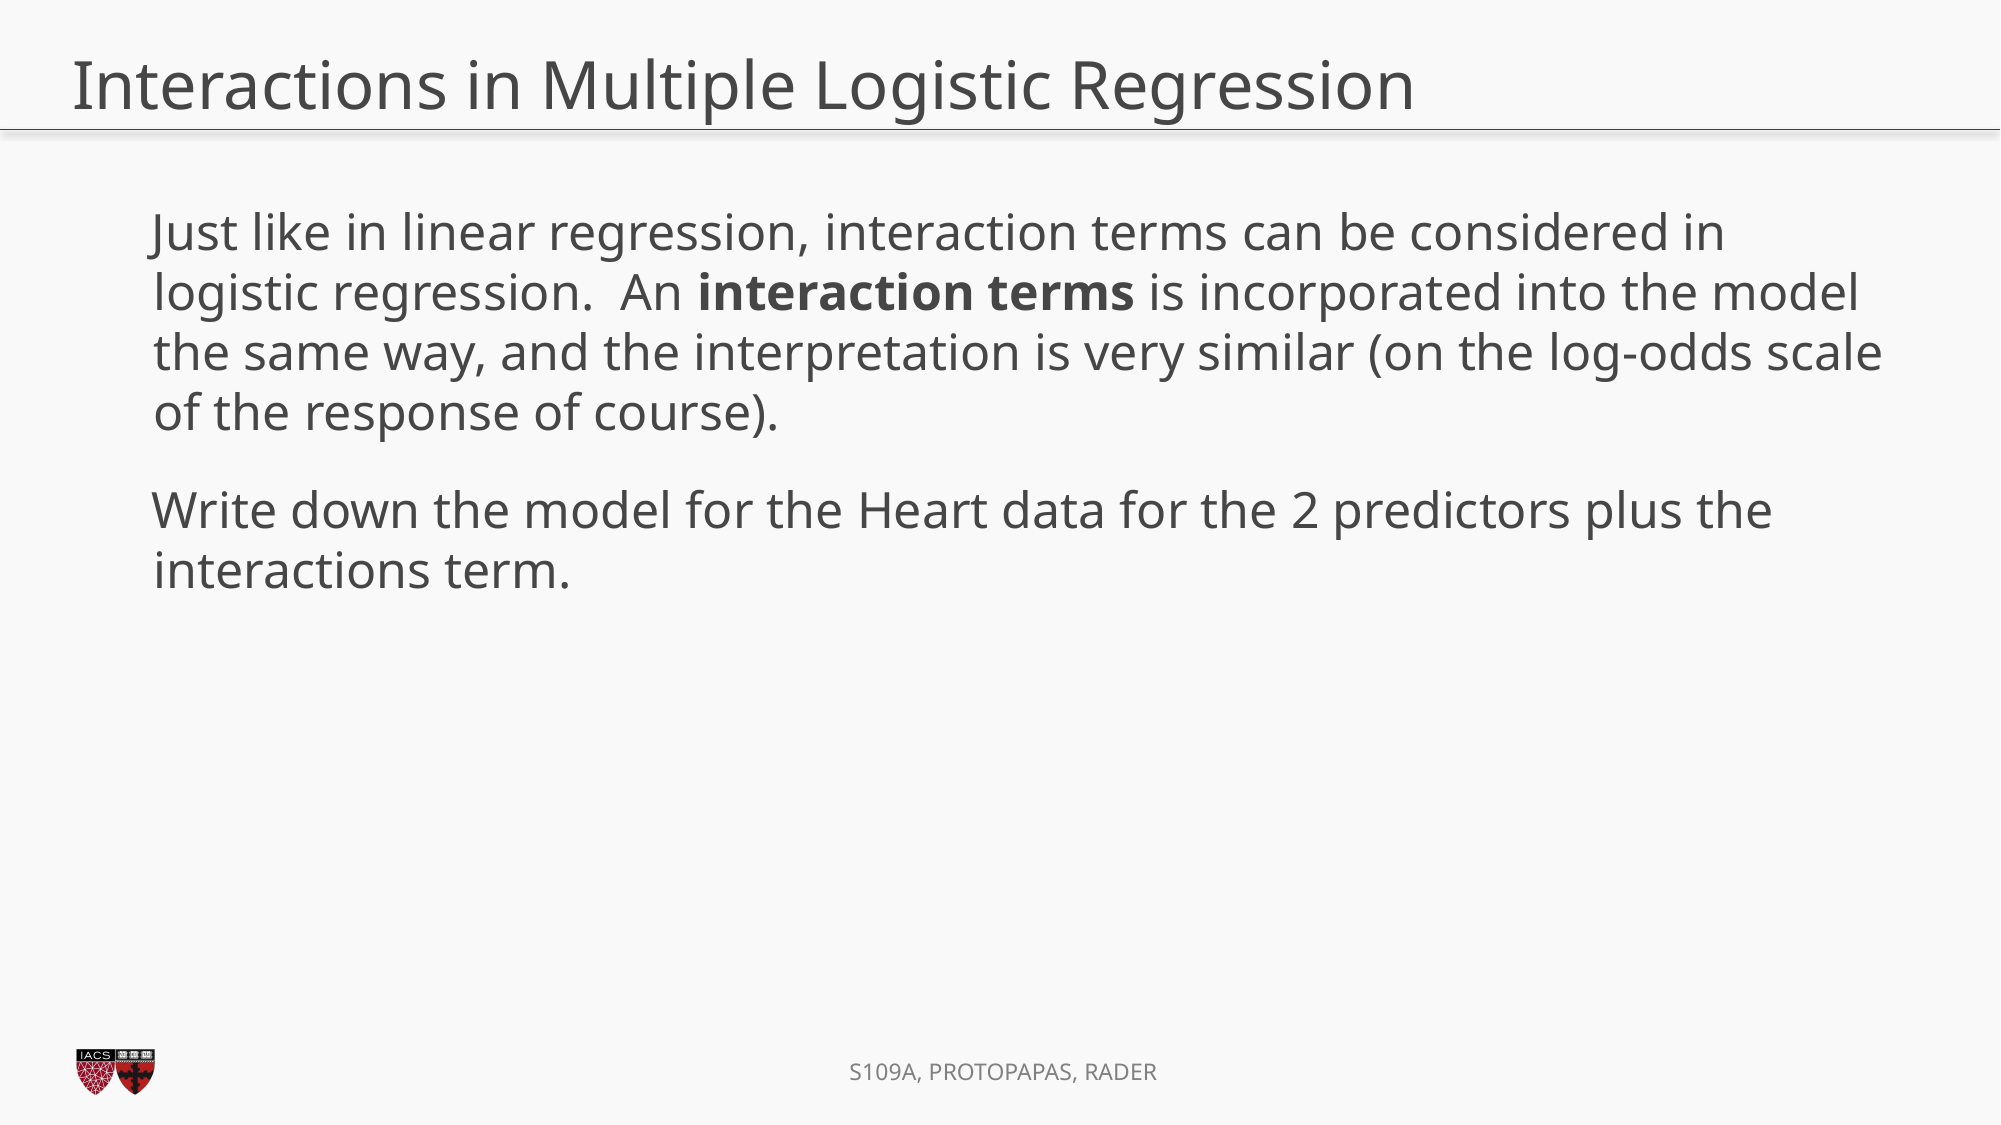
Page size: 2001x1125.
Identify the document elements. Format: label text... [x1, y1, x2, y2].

list Just like in linear regression, interaction terms can be considered in logistic regression. An interaction terms is incorporated into the model the same way, and the interpretation is very similar (on the log-odds scale of the response of course). Write down the model for the Heart data for the 2 predictors plus the interactions term. [136, 193, 1920, 537]
title Interactions in Multiple Logistic Regression [57, 35, 1943, 162]
picture [75, 1049, 155, 1095]
